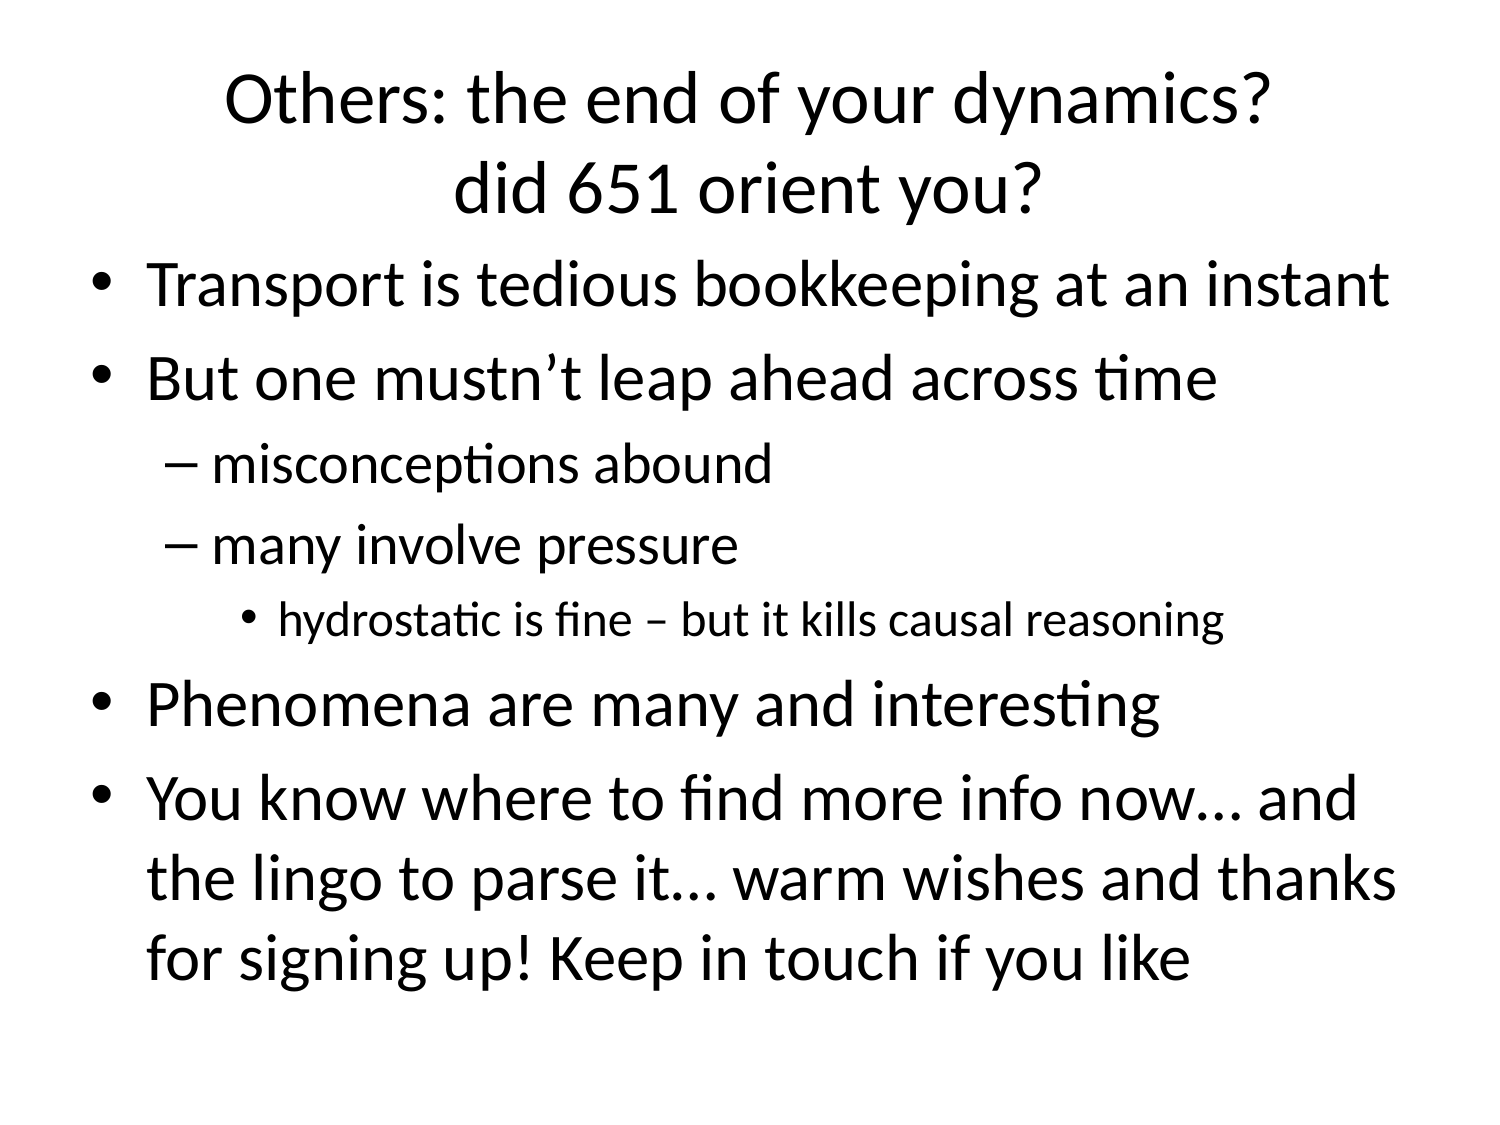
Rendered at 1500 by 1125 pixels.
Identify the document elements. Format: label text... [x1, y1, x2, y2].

title Others: the end of your dynamics? did 651 orient you? [75, 45, 1425, 232]
list Transport is tedious bookkeeping at an instant But one mustn’t leap ahead across time misconceptions abound many involve pressure hydrostatic is fine – but it kills causal reasoning Phenomena are many and interesting You know where to find more info now… and the lingo to parse it… warm wishes and thanks for signing up! Keep in touch if you like [75, 232, 1425, 1035]
